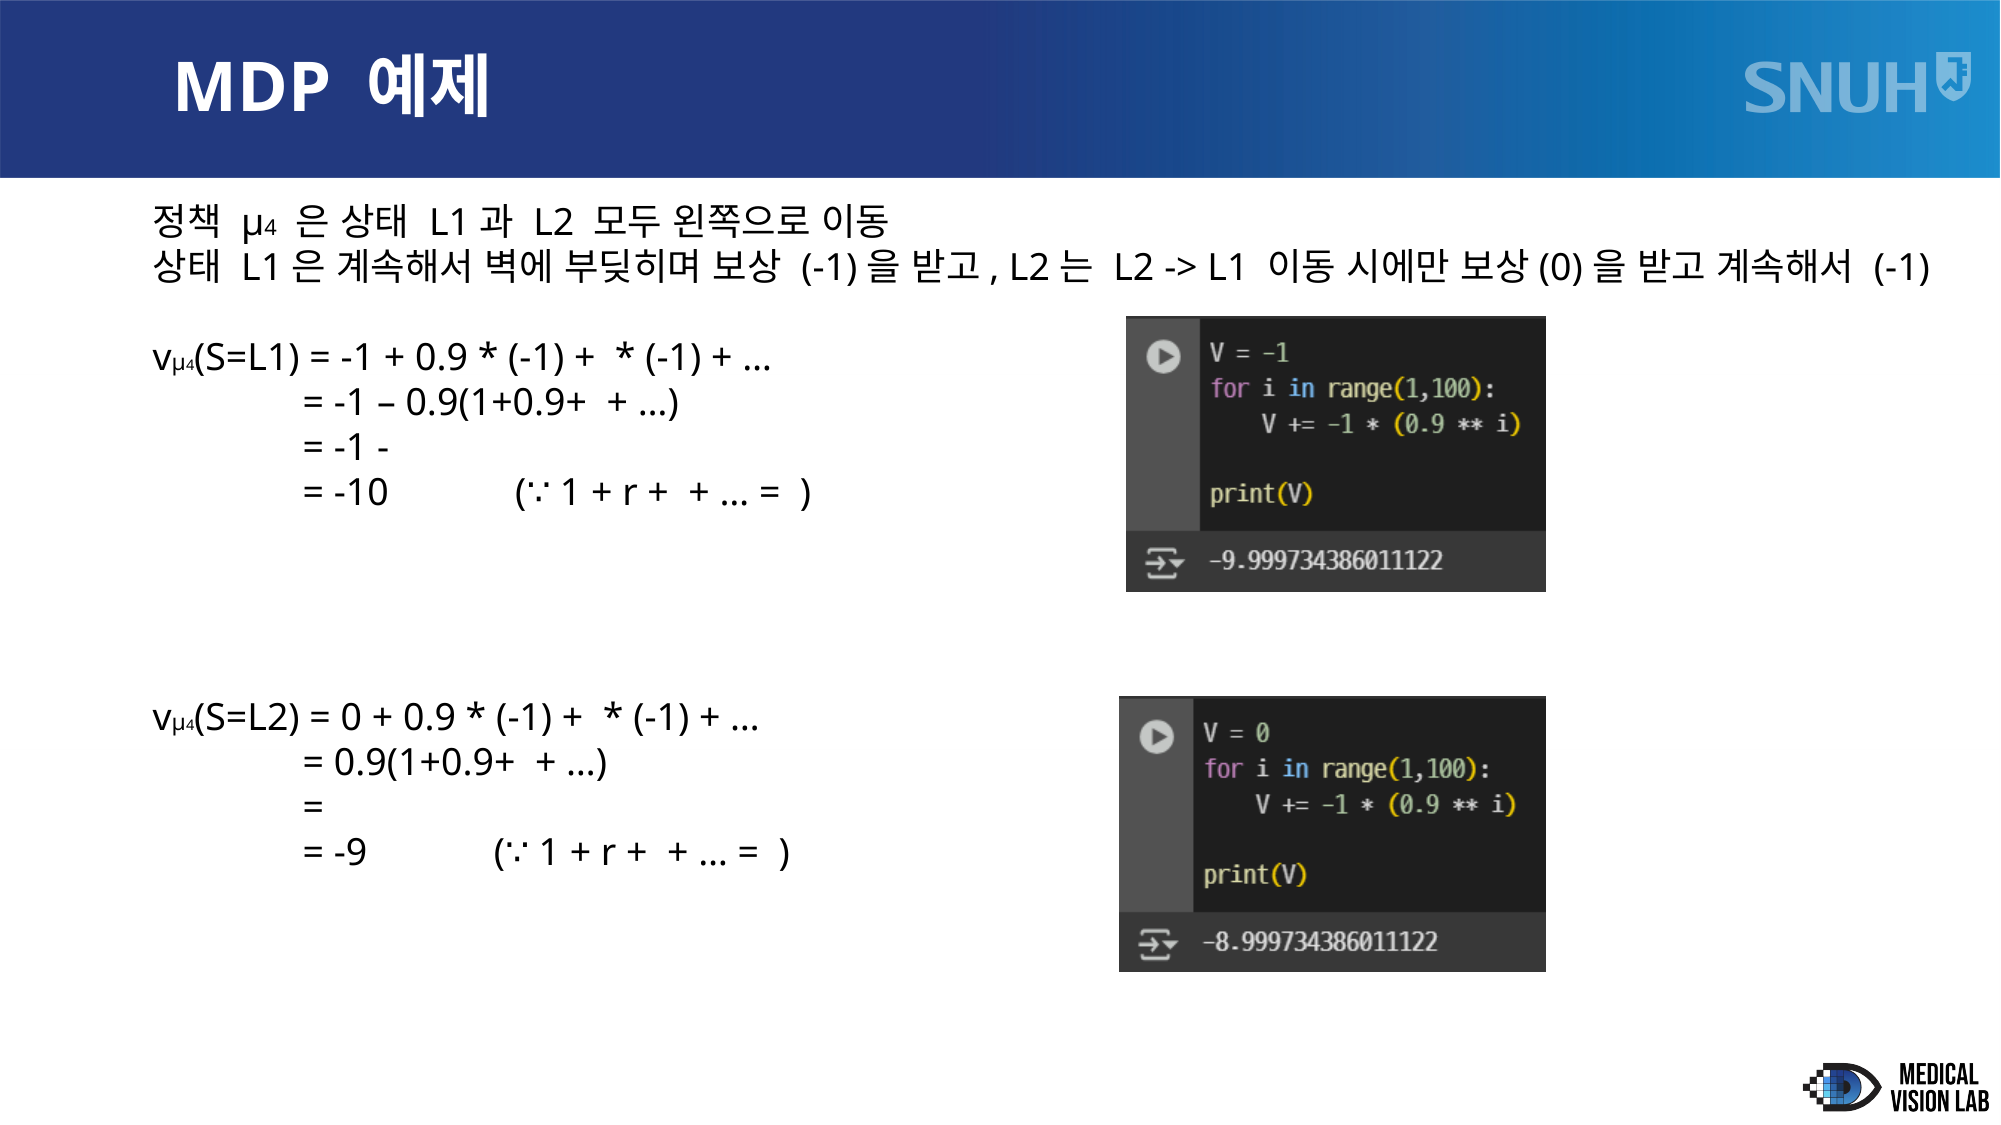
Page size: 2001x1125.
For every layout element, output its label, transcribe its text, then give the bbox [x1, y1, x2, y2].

picture [0, 0, 2000, 1125]
picture [1119, 696, 1546, 973]
picture [1126, 316, 1546, 592]
text_box [154, 211, 1846, 1125]
title MDP 예제 [157, 19, 1710, 160]
